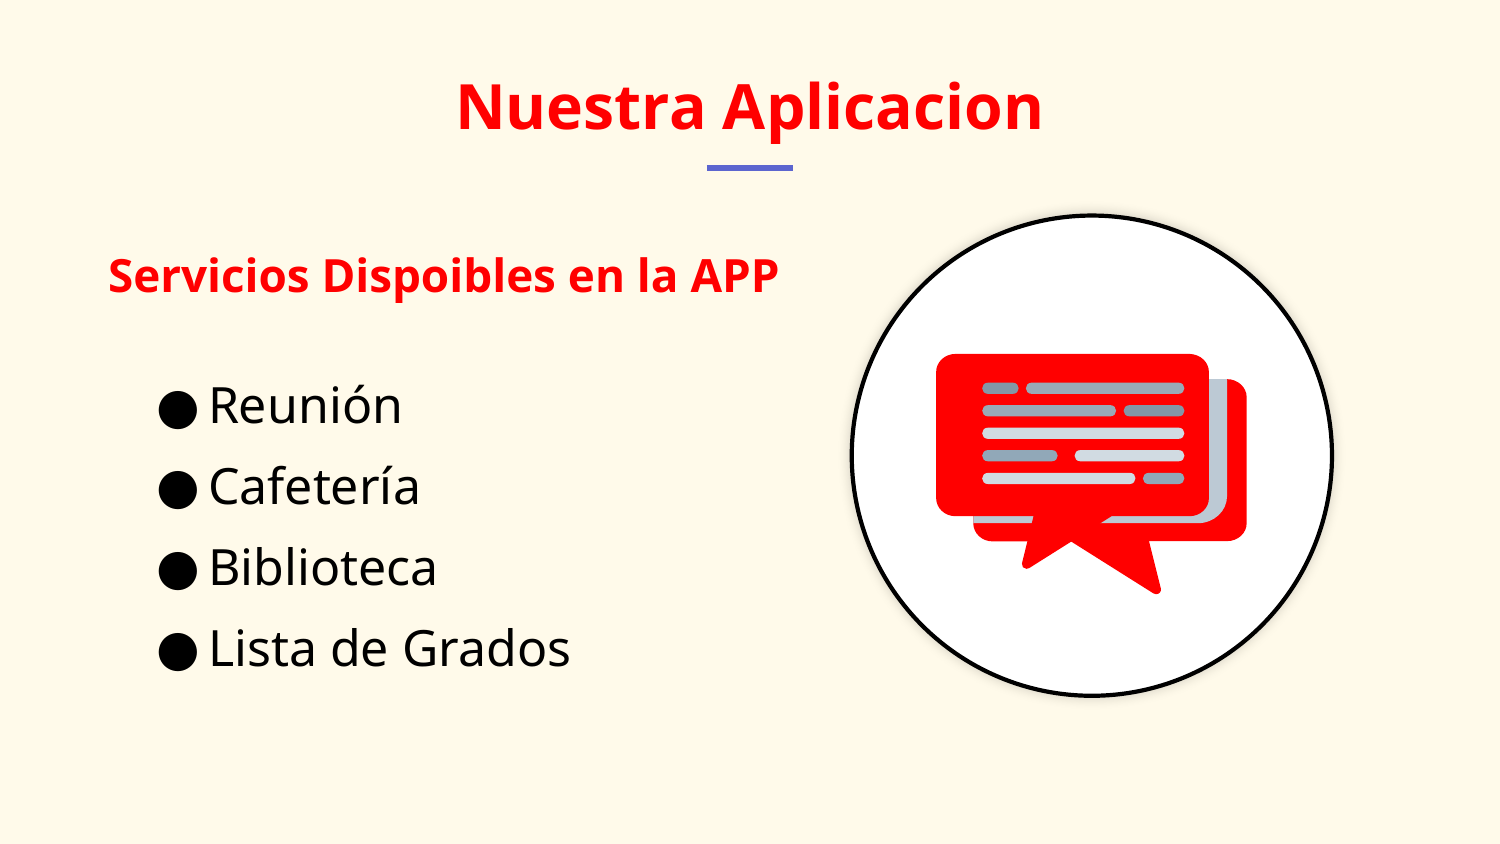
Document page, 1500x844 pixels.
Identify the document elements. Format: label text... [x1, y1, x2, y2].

text_box [849, 213, 1335, 698]
list Reunión Cafetería Biblioteca Lista de Grados [118, 358, 745, 715]
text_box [935, 353, 1247, 595]
title Nuestra Aplicacion [116, 33, 1383, 157]
subtitle Servicios Dispoibles en la APP [93, 231, 852, 315]
